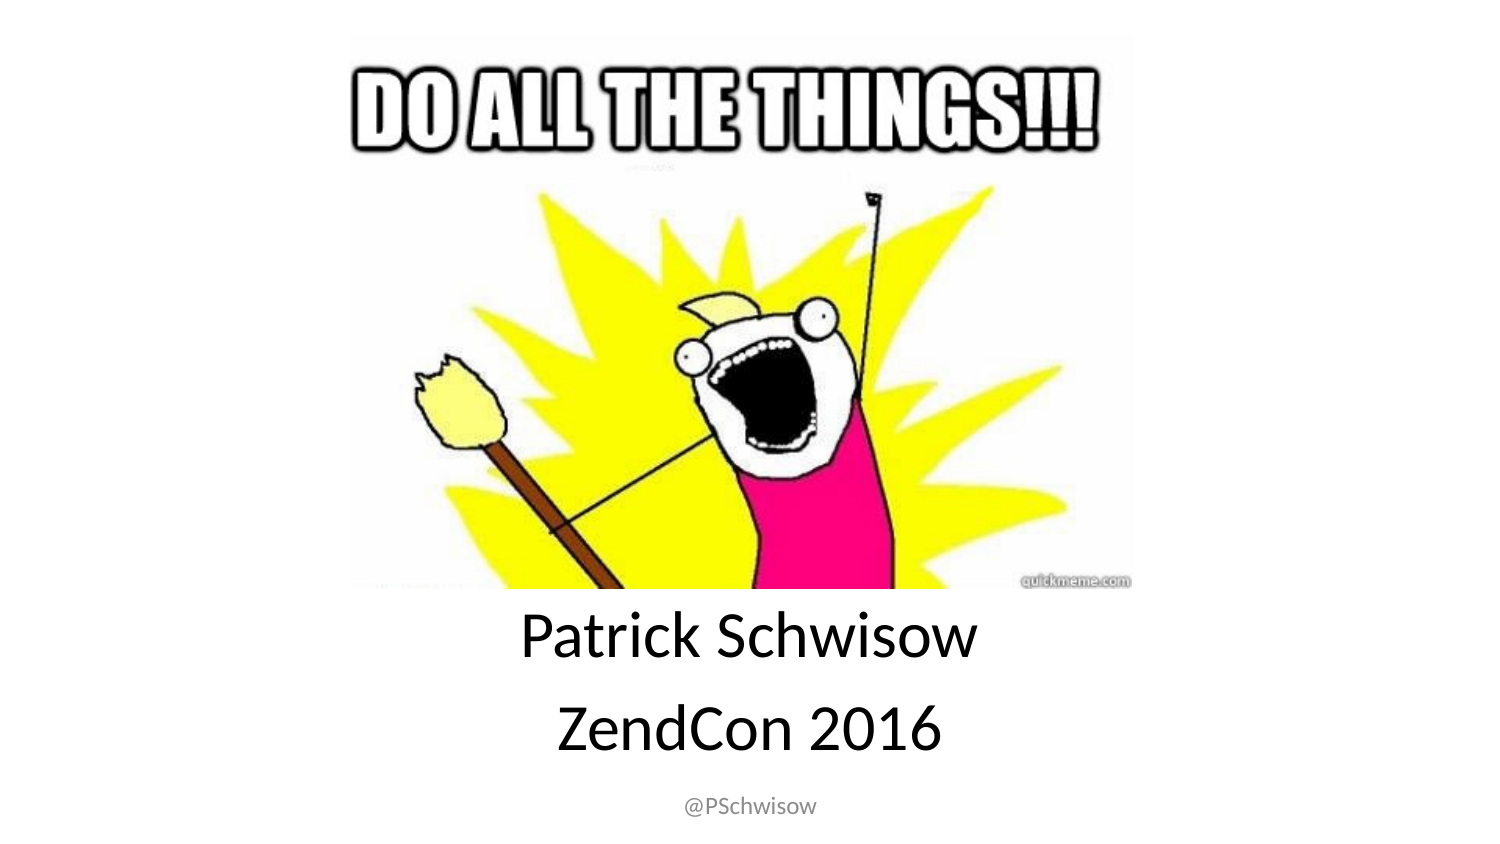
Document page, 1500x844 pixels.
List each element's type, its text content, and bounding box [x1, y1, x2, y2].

subtitle Patrick Schwisow ZendCon 2016 [225, 584, 1275, 772]
footer @PSchwisow [512, 782, 988, 827]
picture [349, 34, 1132, 590]
